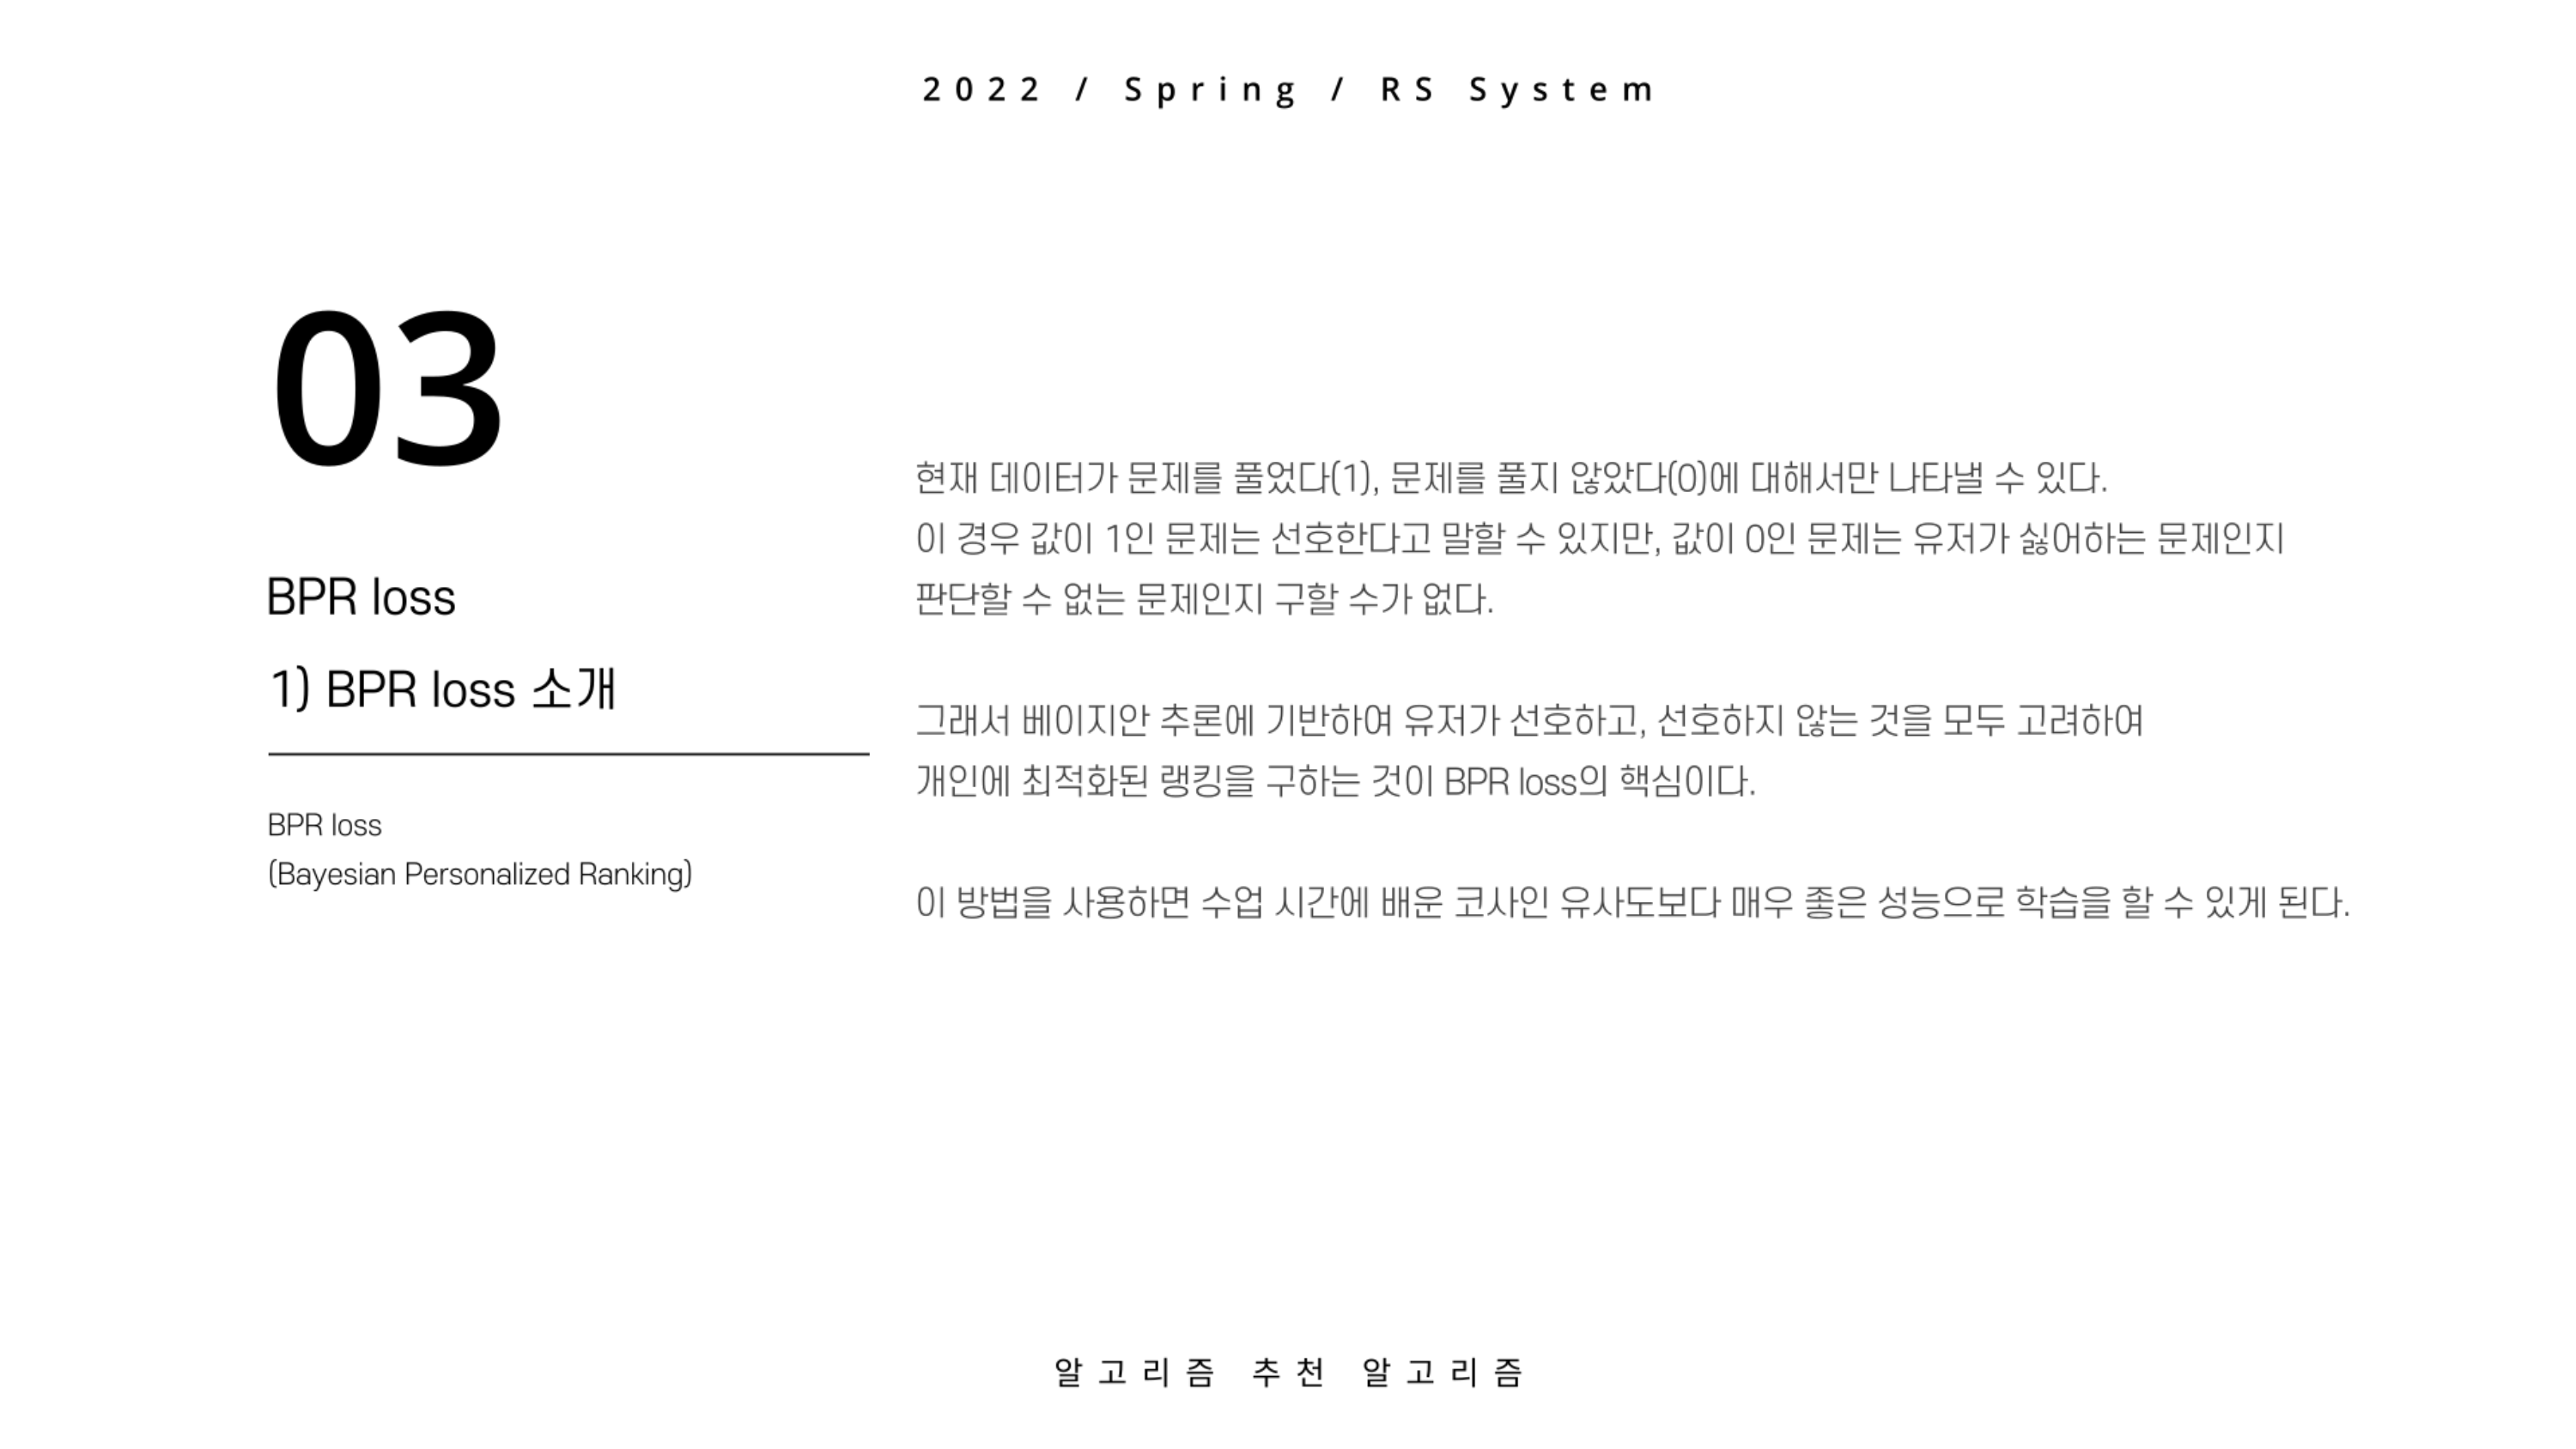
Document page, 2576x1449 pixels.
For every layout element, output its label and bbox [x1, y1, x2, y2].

picture [909, 449, 2366, 935]
picture [556, 1343, 1537, 1409]
picture [264, 800, 708, 907]
picture [236, 202, 637, 743]
text_box [268, 749, 870, 759]
picture [556, 59, 1682, 124]
